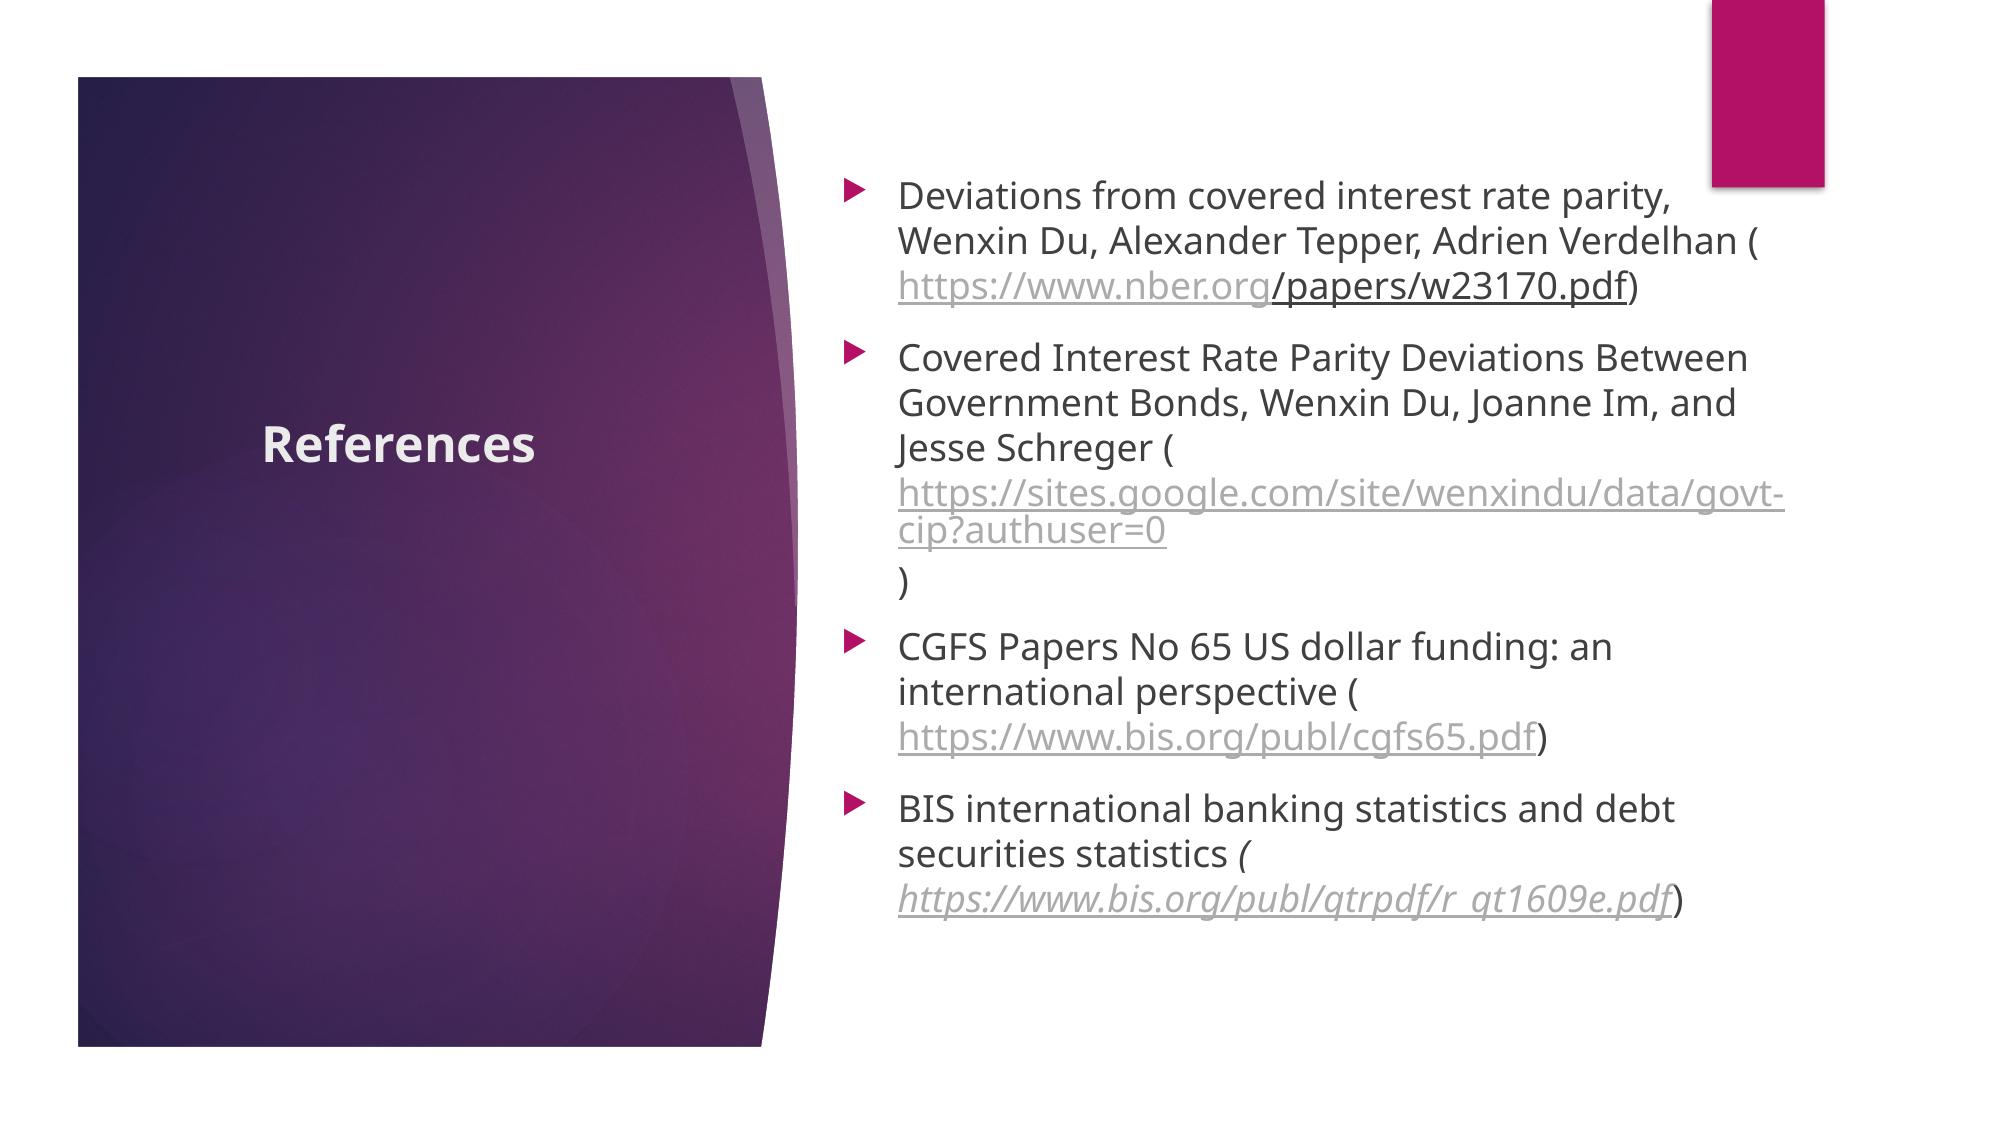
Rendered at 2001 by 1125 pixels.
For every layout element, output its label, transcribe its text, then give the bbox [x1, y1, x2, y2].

title References [246, 217, 705, 480]
list Deviations from covered interest rate parity, Wenxin Du, Alexander Tepper, Adrien Verdelhan (https://www.nber.org/papers/w23170.pdf) Covered Interest Rate Parity Deviations Between Government Bonds, Wenxin Du, Joanne Im, and Jesse Schreger (https://sites.google.com/site/wenxindu/data/govt-cip?authuser=0) CGFS Papers No 65 US dollar funding: an international perspective (https://www.bis.org/publ/cgfs65.pdf) BIS international banking statistics and debt securities statistics (https://www.bis.org/publ/qtrpdf/r_qt1609e.pdf) [826, 111, 1812, 1014]
